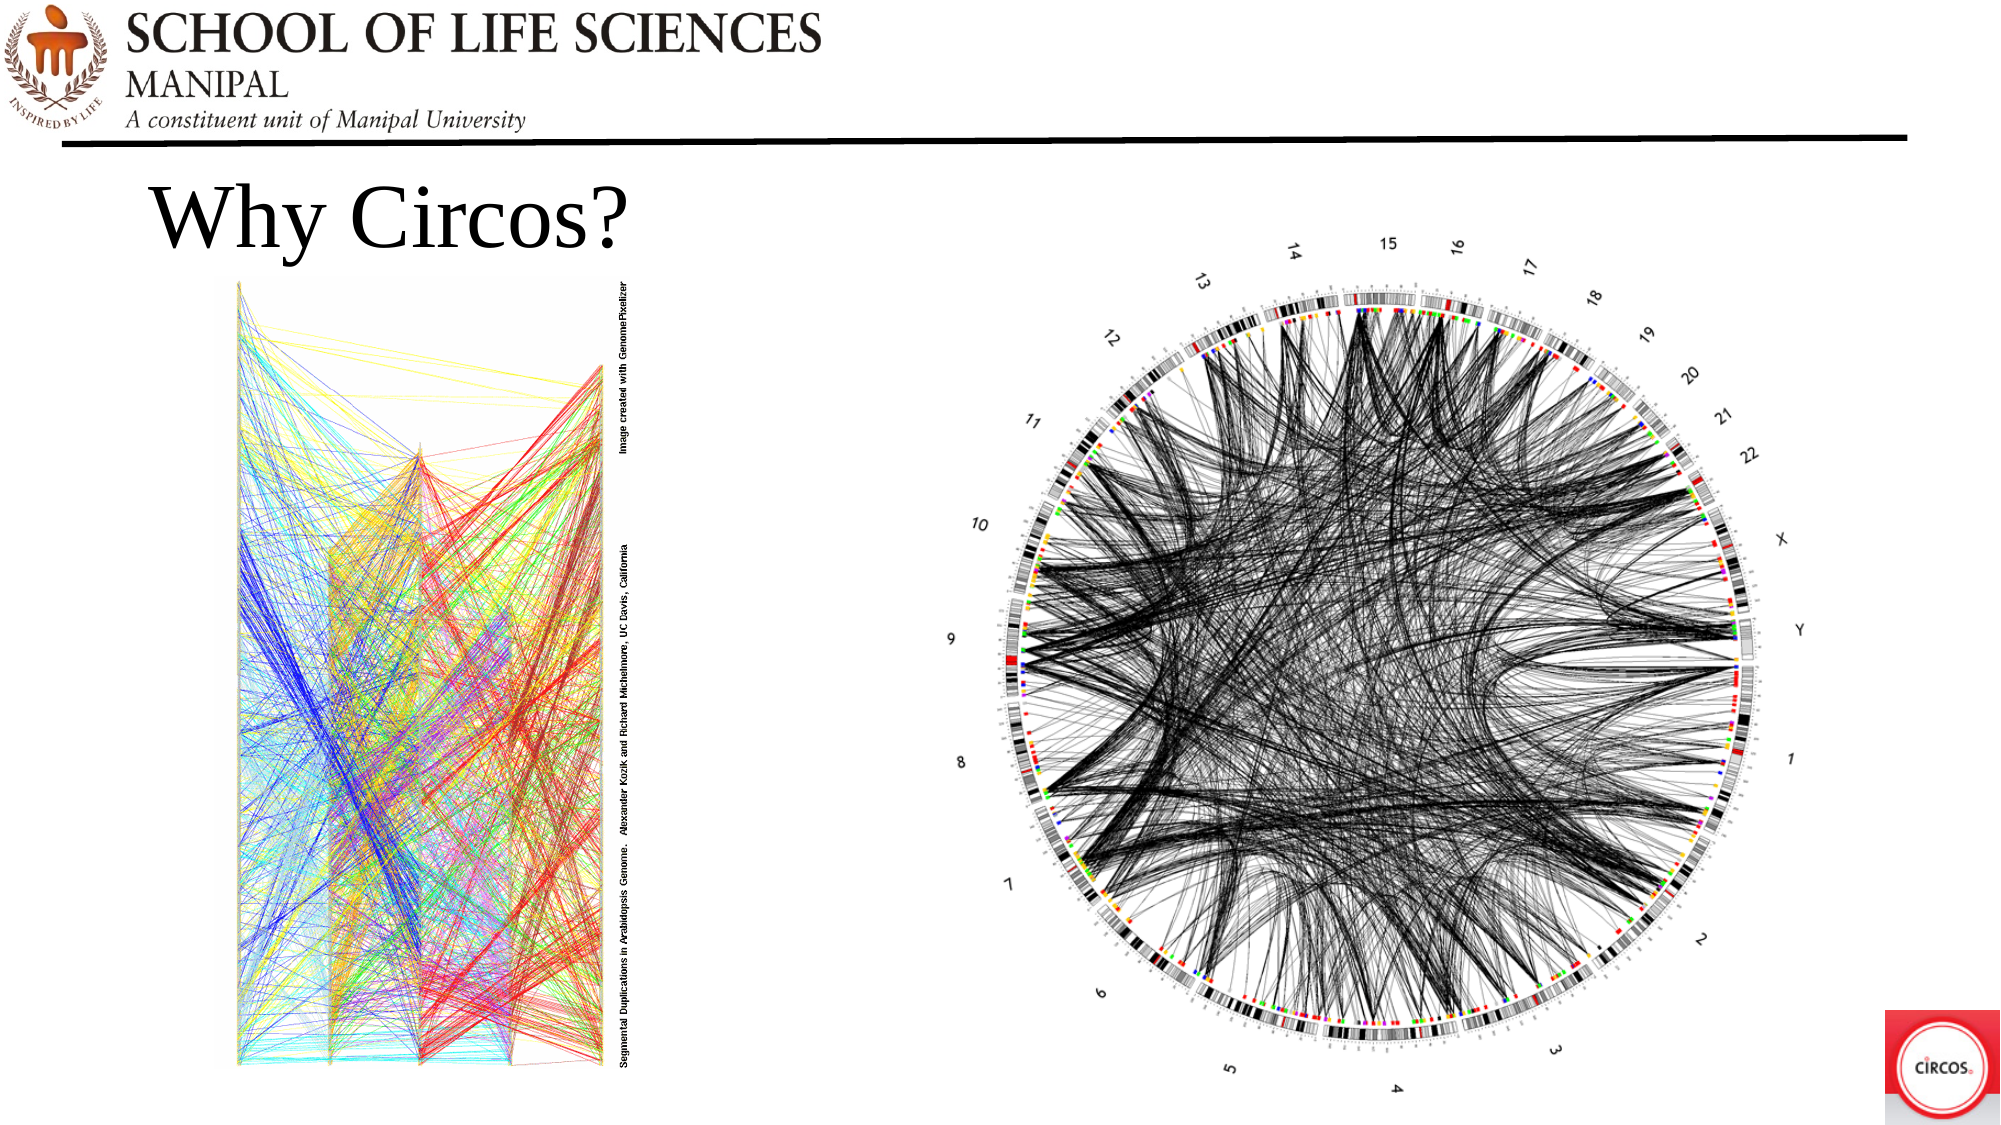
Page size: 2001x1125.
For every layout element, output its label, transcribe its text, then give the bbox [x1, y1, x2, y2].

text_box Why Circos? [133, 160, 1484, 253]
picture [213, 276, 630, 1069]
picture [1885, 1010, 2000, 1125]
picture [4, 4, 821, 133]
picture [940, 227, 1819, 1107]
